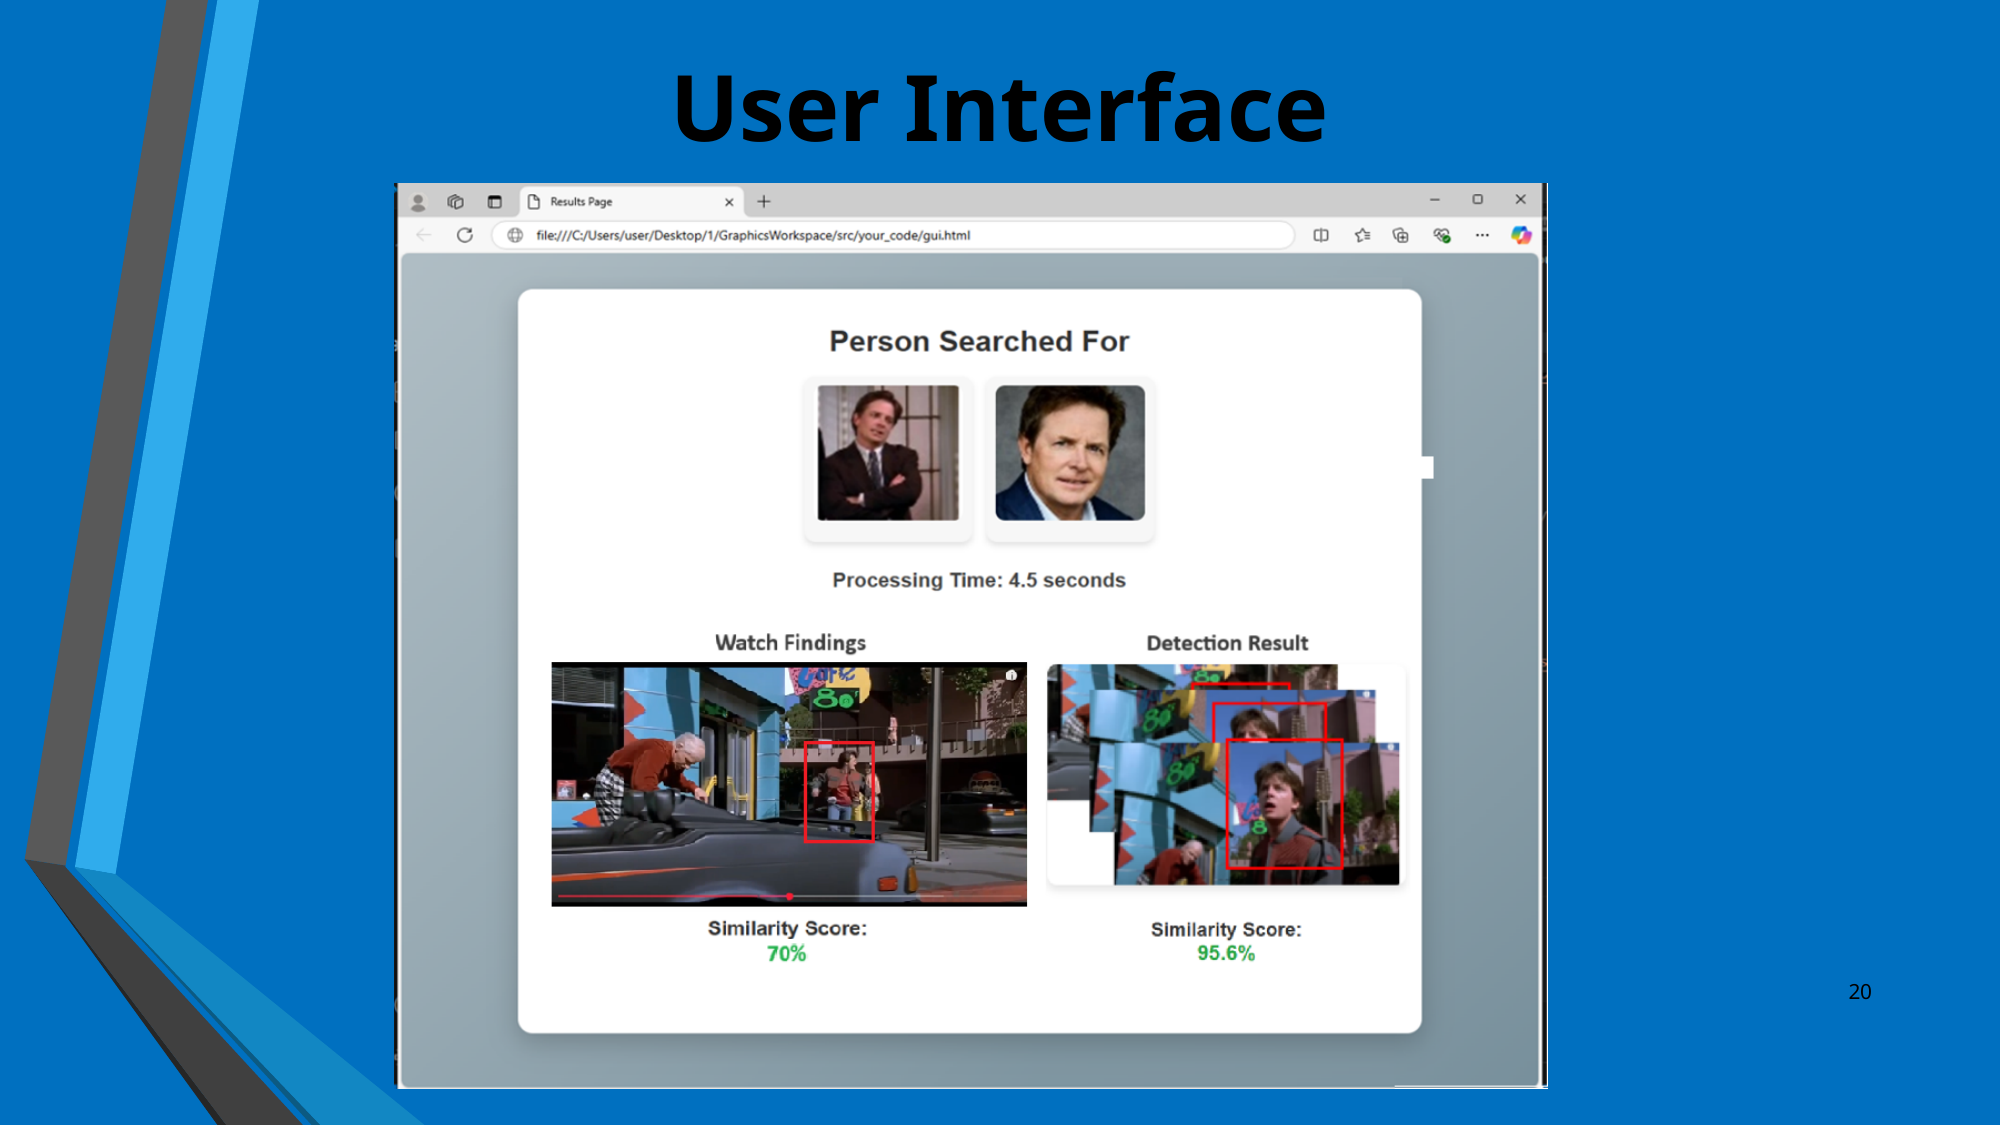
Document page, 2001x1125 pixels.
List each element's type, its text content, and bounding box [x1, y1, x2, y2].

picture [394, 183, 1548, 1089]
text_box User Interface [548, 36, 1452, 173]
slide_number 20 [1796, 962, 1887, 1023]
